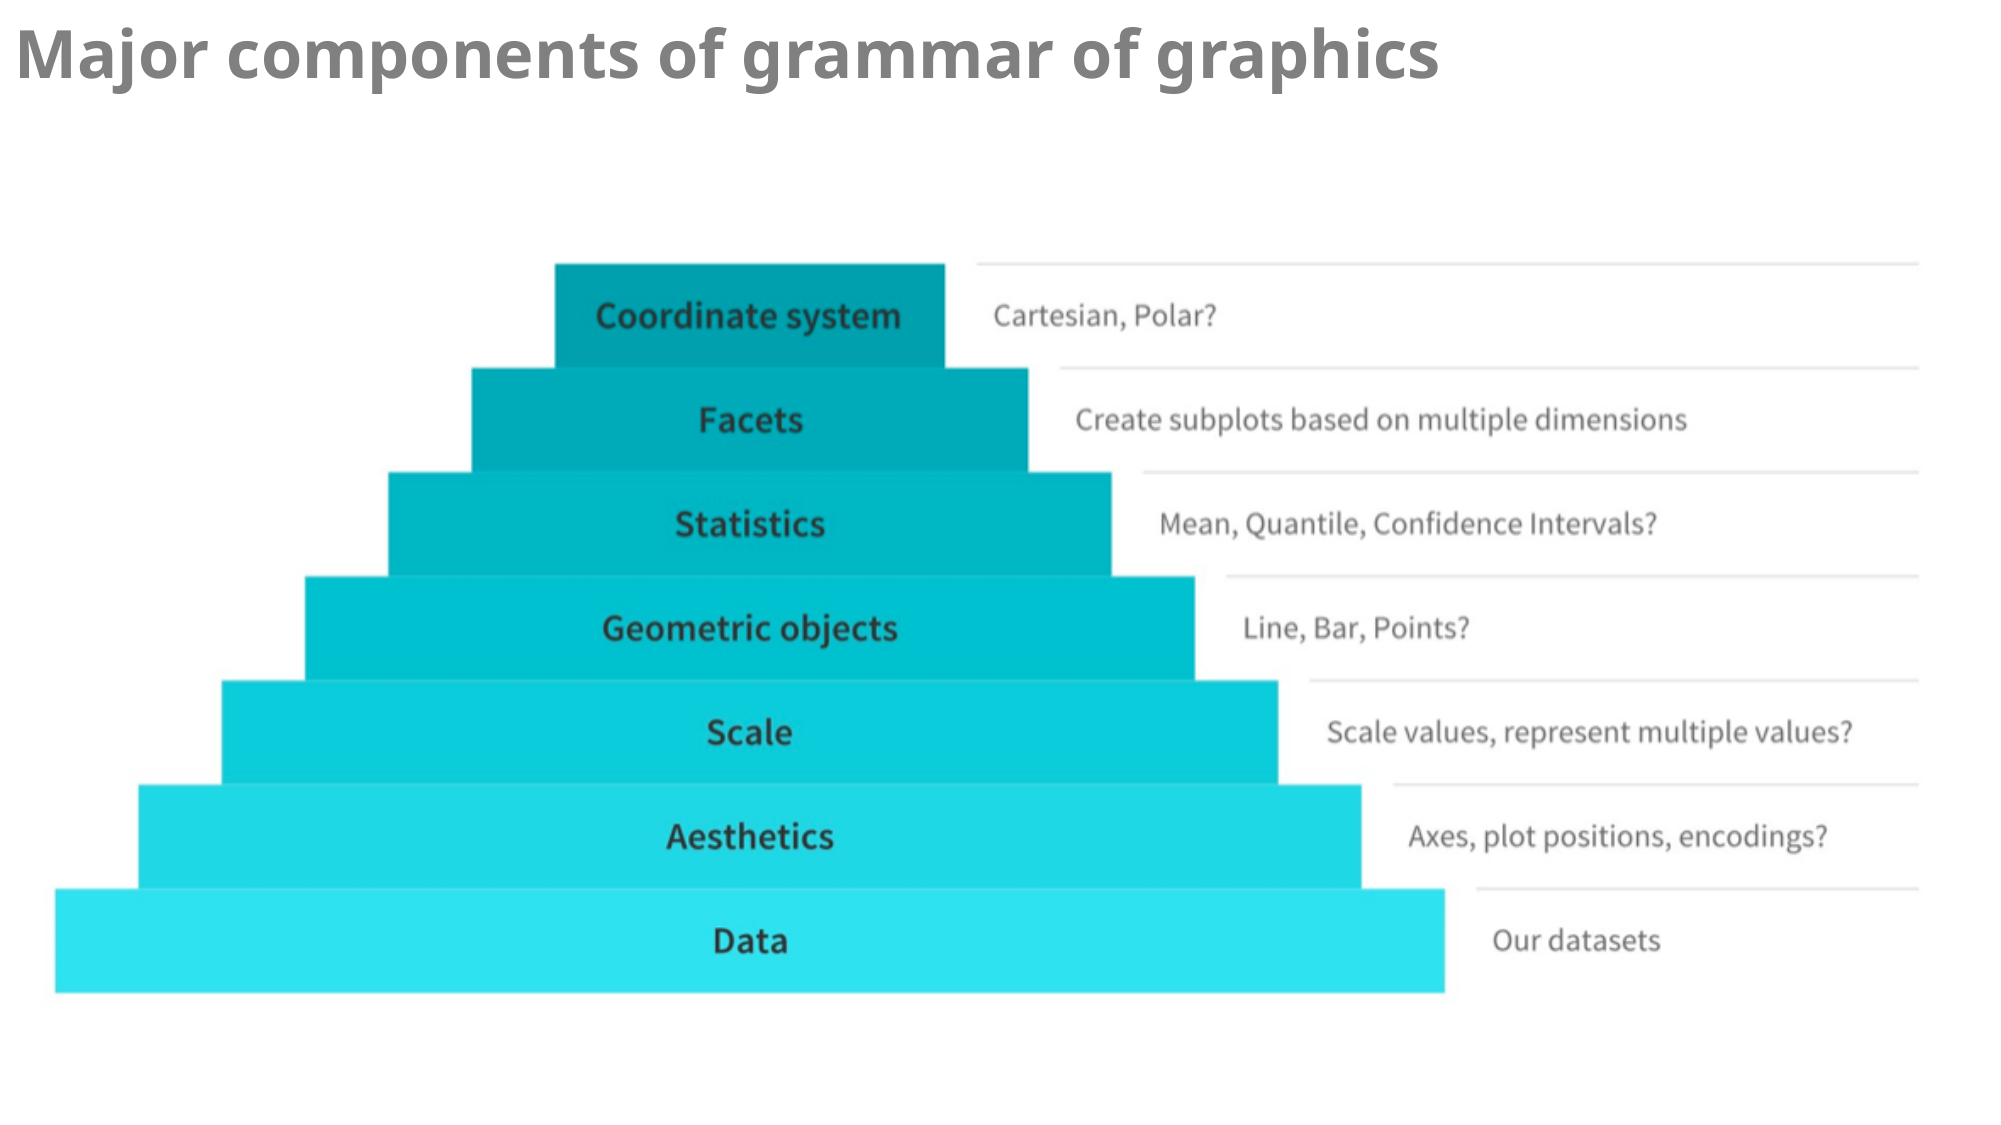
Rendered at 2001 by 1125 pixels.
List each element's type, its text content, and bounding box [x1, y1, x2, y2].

picture [0, 193, 2000, 1050]
text_box Major components of grammar of graphics [0, 14, 1975, 193]
